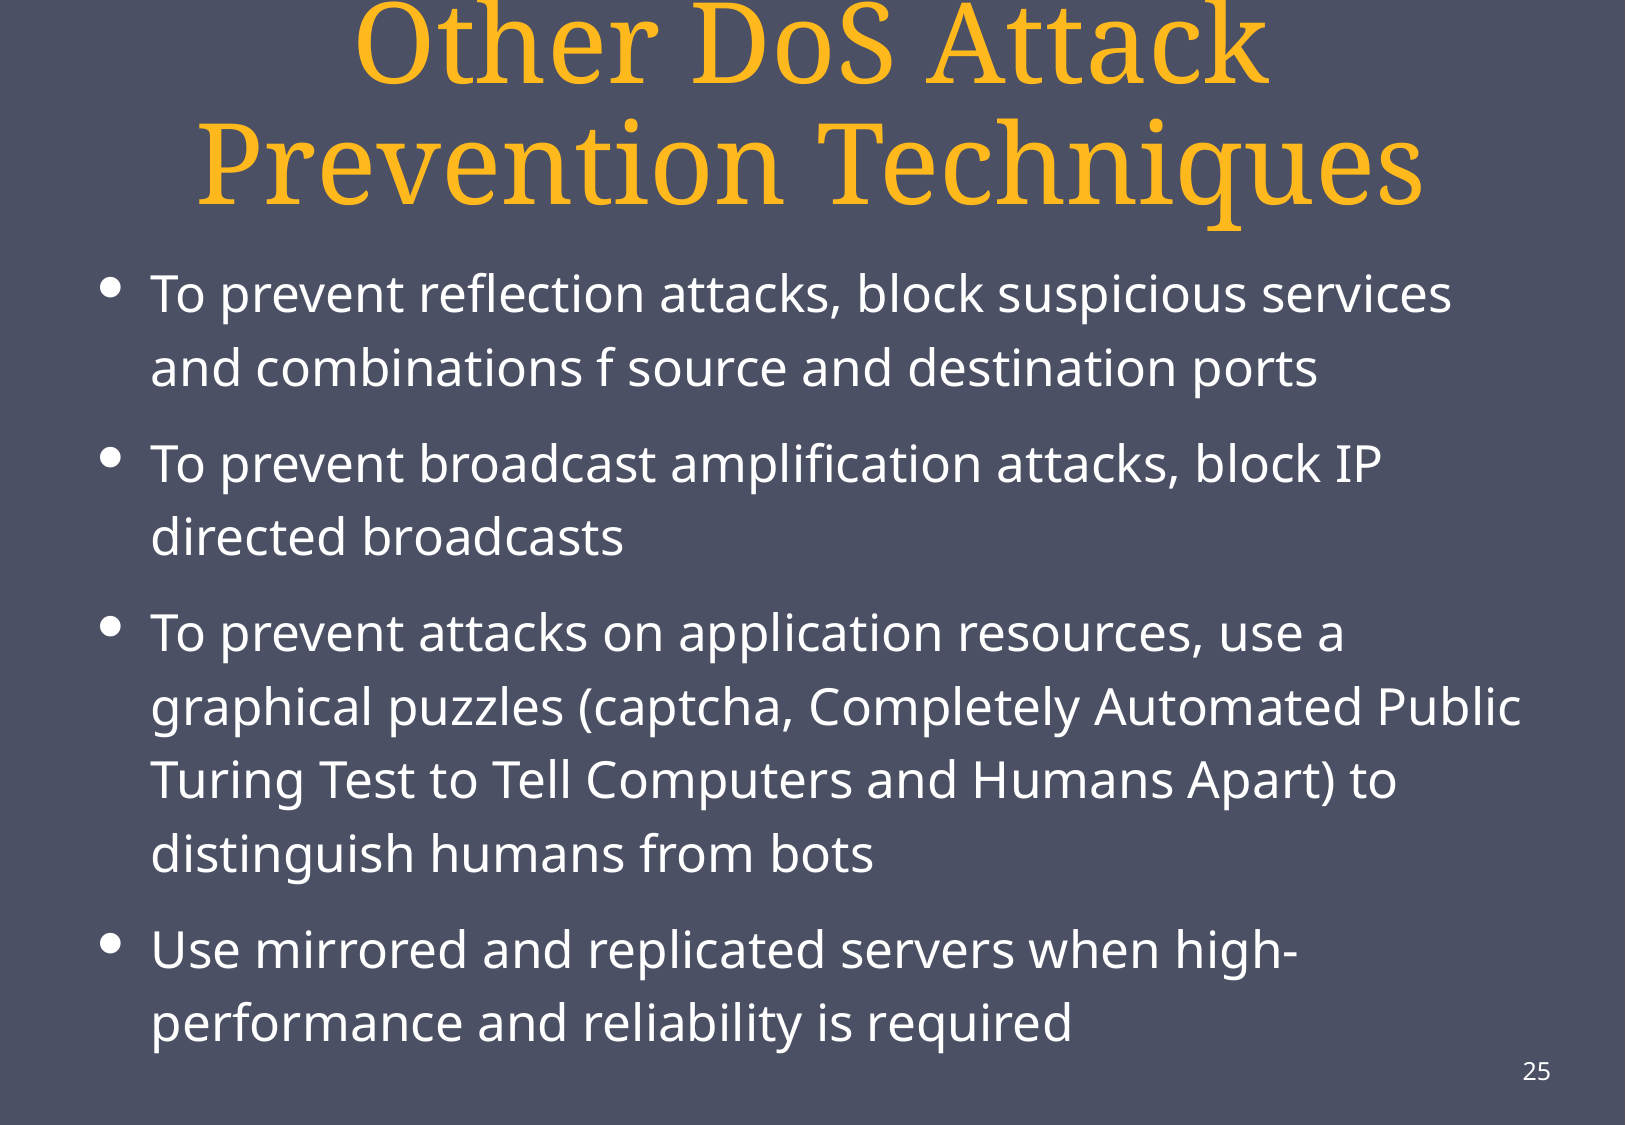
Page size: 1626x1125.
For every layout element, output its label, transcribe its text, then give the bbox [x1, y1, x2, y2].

title Other DoS Attack Prevention Techniques [80, 0, 1543, 235]
list To prevent reflection attacks, block suspicious services and combinations f source and destination ports To prevent broadcast amplification attacks, block IP directed broadcasts To prevent attacks on application resources, use a graphical puzzles (captcha, Completely Automated Public Turing Test to Tell Computers and Humans Apart) to distinguish humans from bots Use mirrored and replicated servers when high-performance and reliability is required [82, 241, 1545, 1076]
slide_number 25 [1518, 1042, 1619, 1103]
